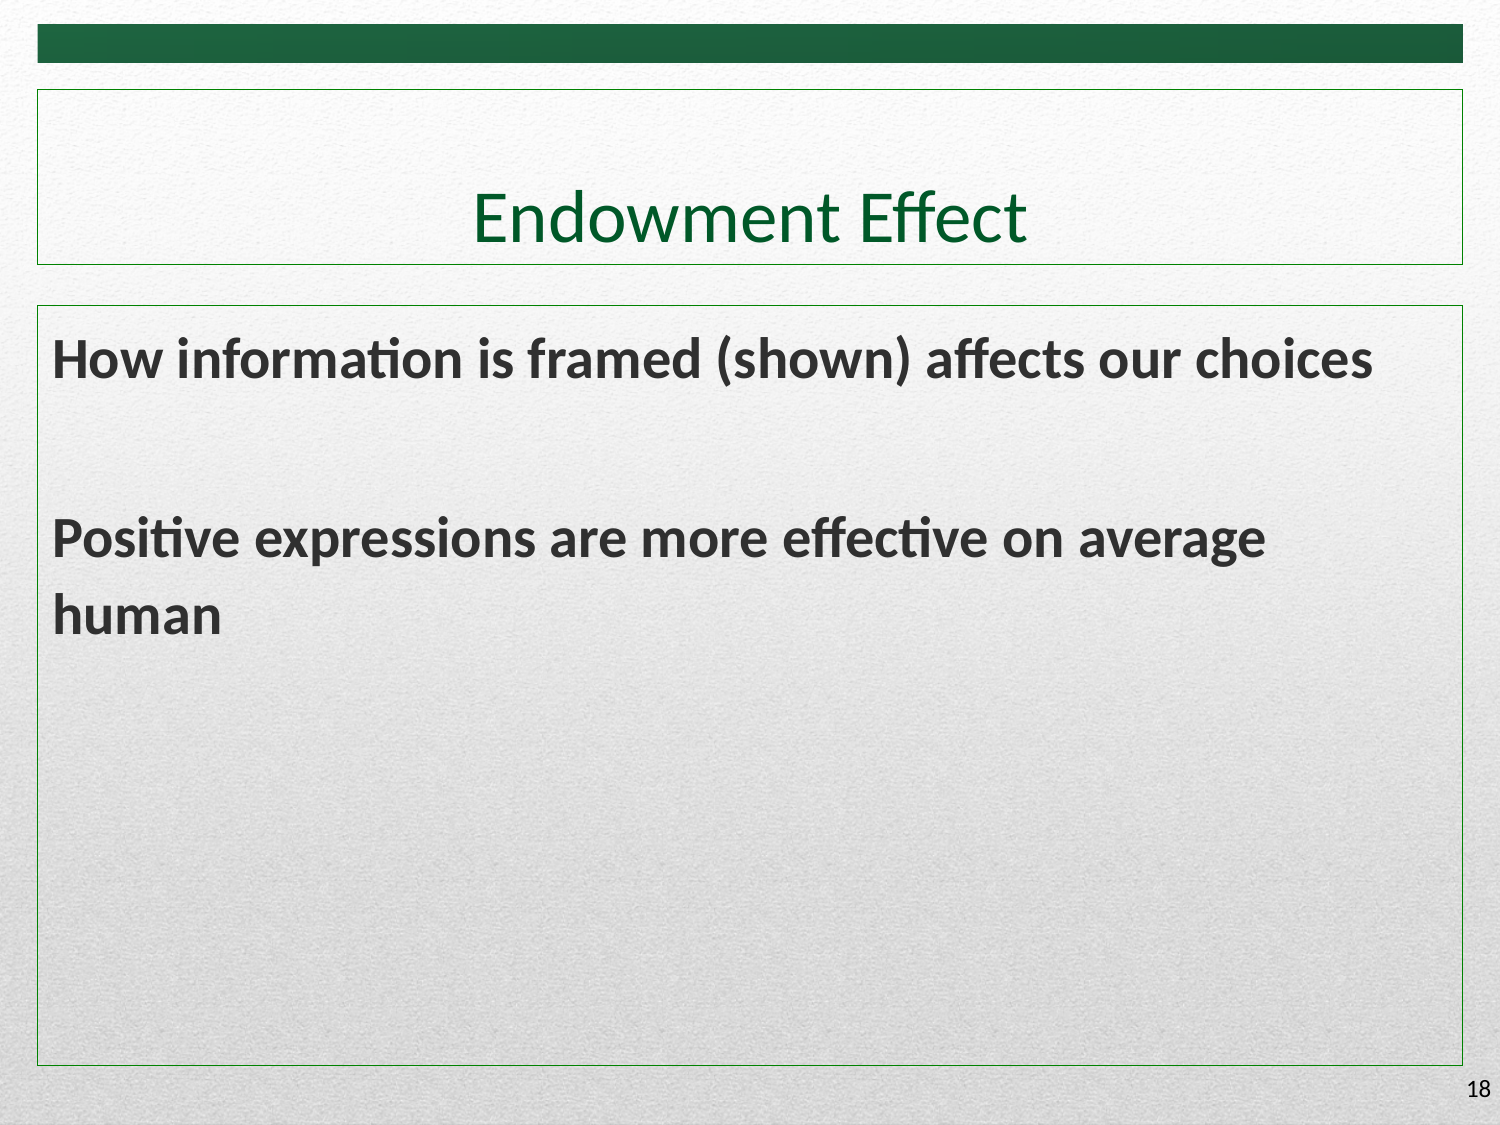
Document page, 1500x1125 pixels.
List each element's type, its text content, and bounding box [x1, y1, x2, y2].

slide_number 18 [1381, 1065, 1500, 1125]
picture [37, 24, 1463, 63]
title Endowment Effect [37, 89, 1463, 265]
list How information is framed (shown) affects our choices Positive expressions are more effective on average human [37, 305, 1463, 1066]
